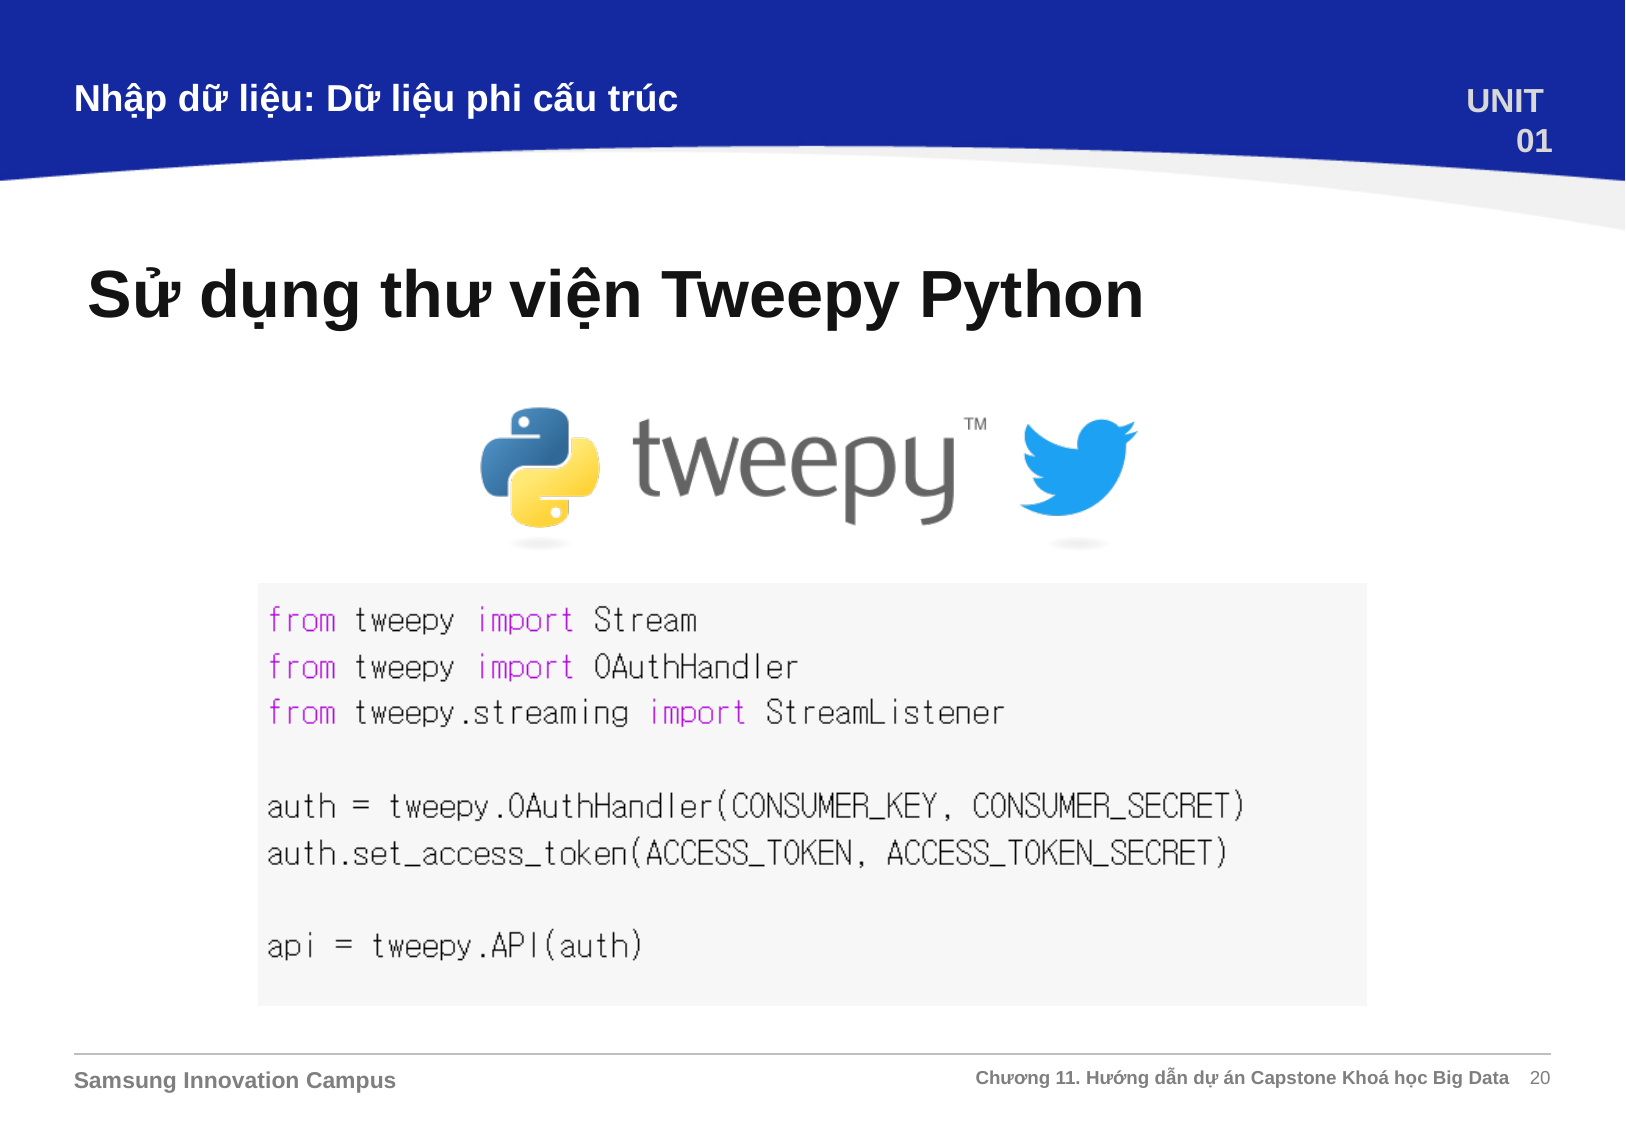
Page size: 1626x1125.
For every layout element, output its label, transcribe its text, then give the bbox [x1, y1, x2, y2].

picture [0, 0, 1625, 1125]
list Nhập dữ liệu: Dữ liệu phi cấu trúc [73, 73, 1148, 119]
list Sử dụng thư viện Tweepy Python [87, 249, 1531, 331]
list UNIT 01 [1423, 79, 1554, 120]
